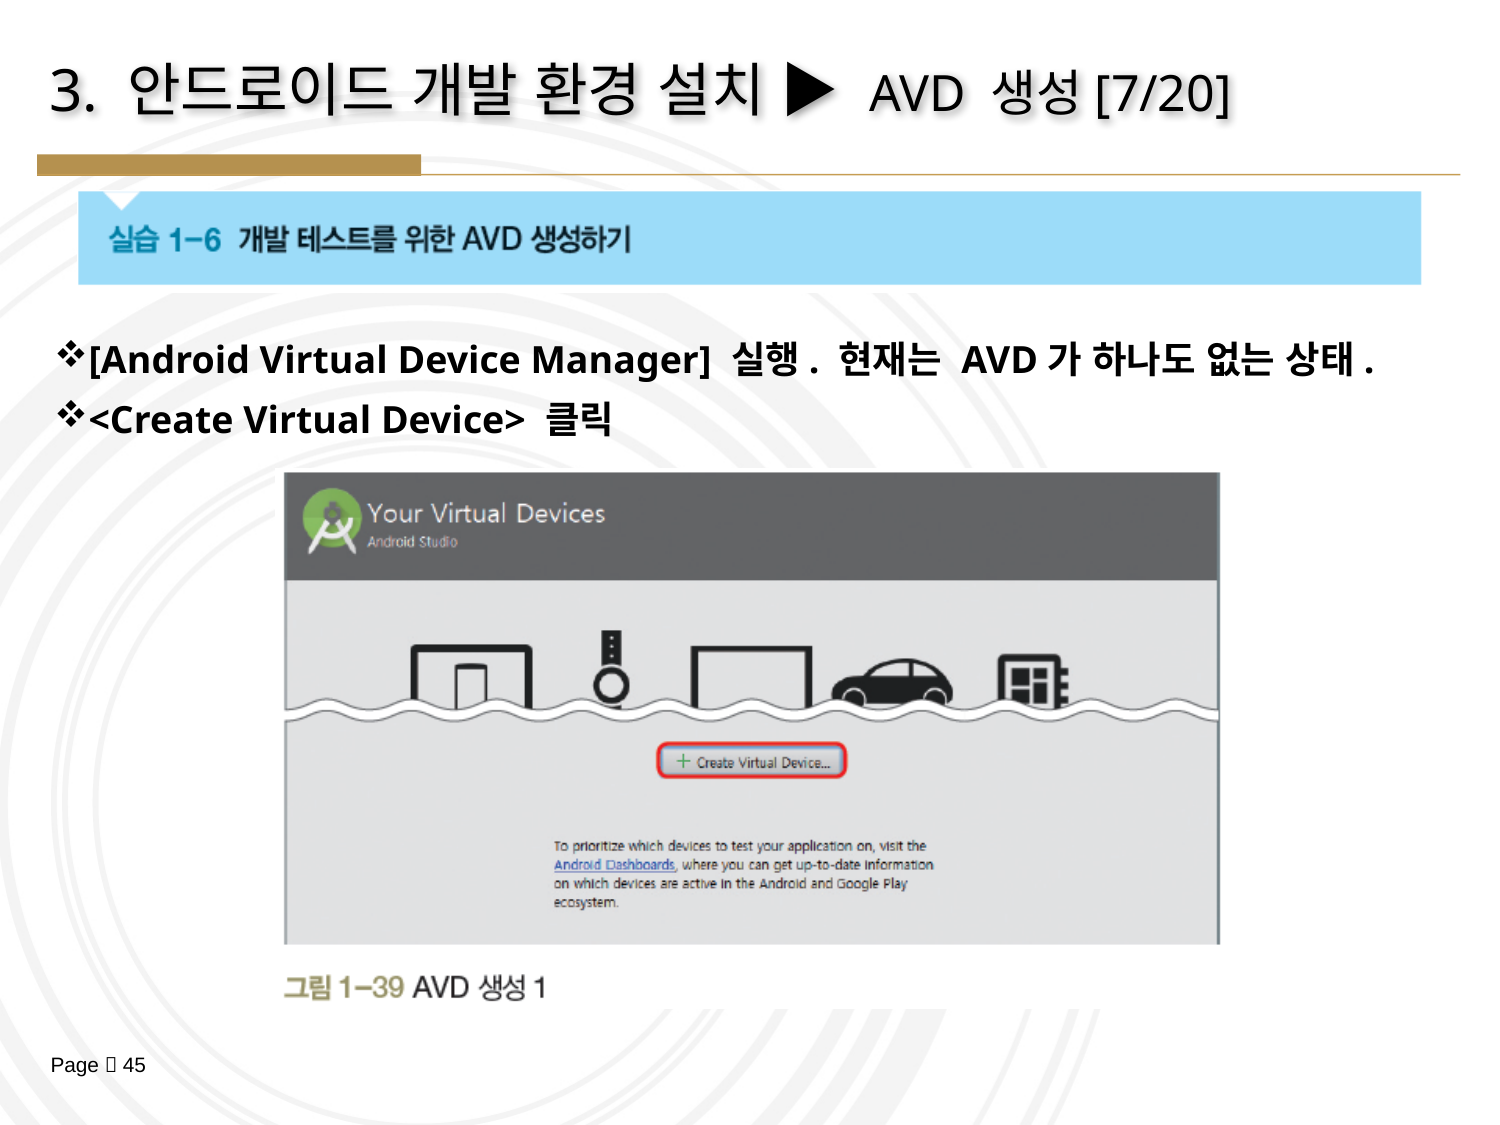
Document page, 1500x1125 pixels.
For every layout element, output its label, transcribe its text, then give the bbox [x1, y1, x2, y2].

picture [0, 35, 1500, 1125]
list [Android Virtual Device Manager] 실행. 현재는 AVD가 하나도 없는 상태. <Create Virtual Device> 클릭 [54, 335, 1469, 1051]
title 3. 안드로이드 개발 환경 설치 ▶ AVD 생성[7/20] [48, 53, 1448, 161]
